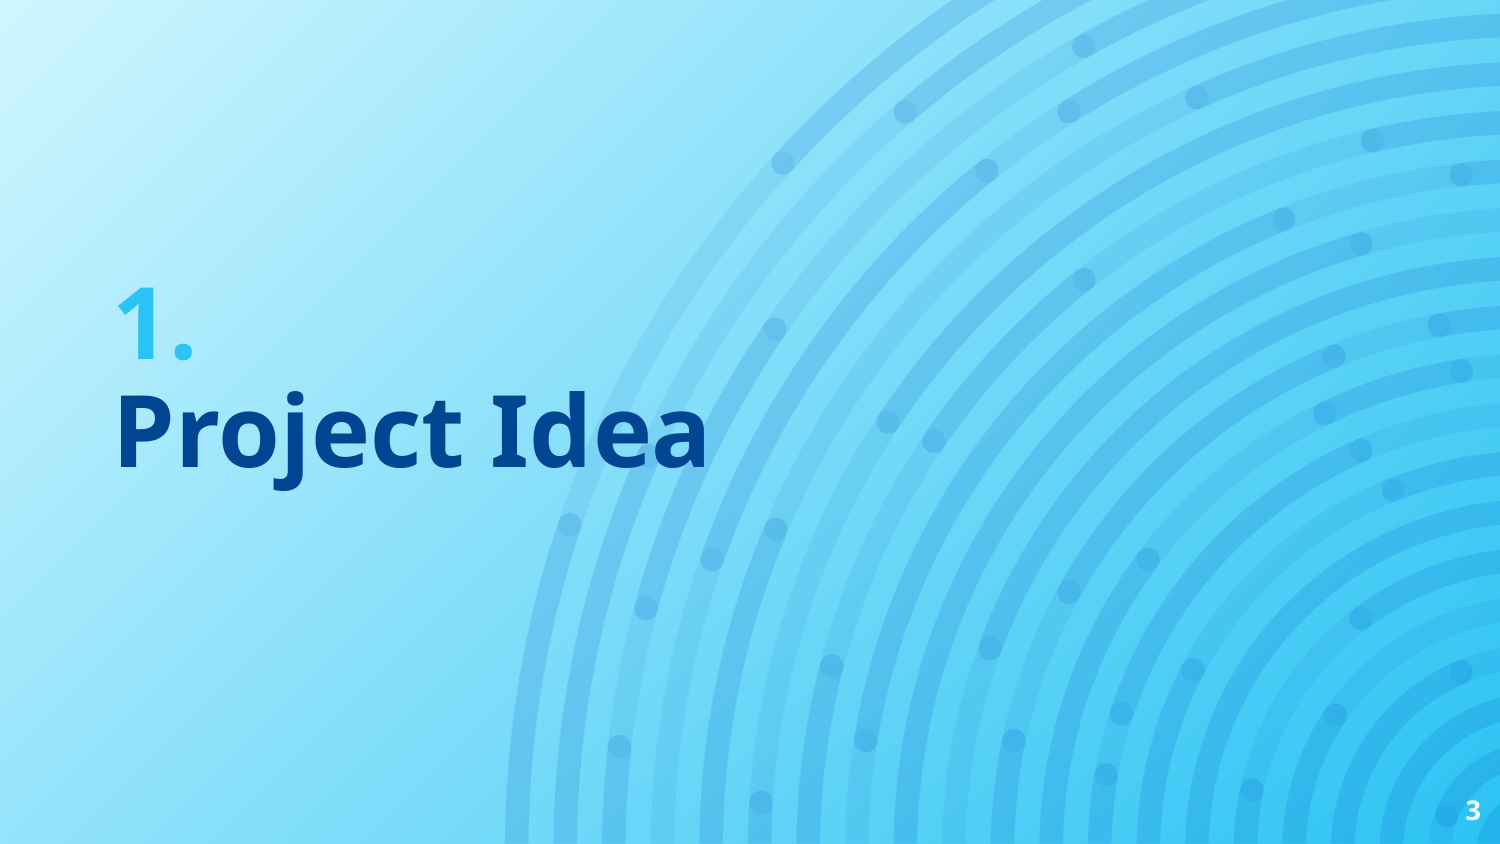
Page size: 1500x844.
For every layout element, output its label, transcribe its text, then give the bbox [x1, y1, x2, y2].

slide_number ‹#› [1391, 779, 1482, 844]
title 1. Project Idea [112, 273, 1388, 489]
